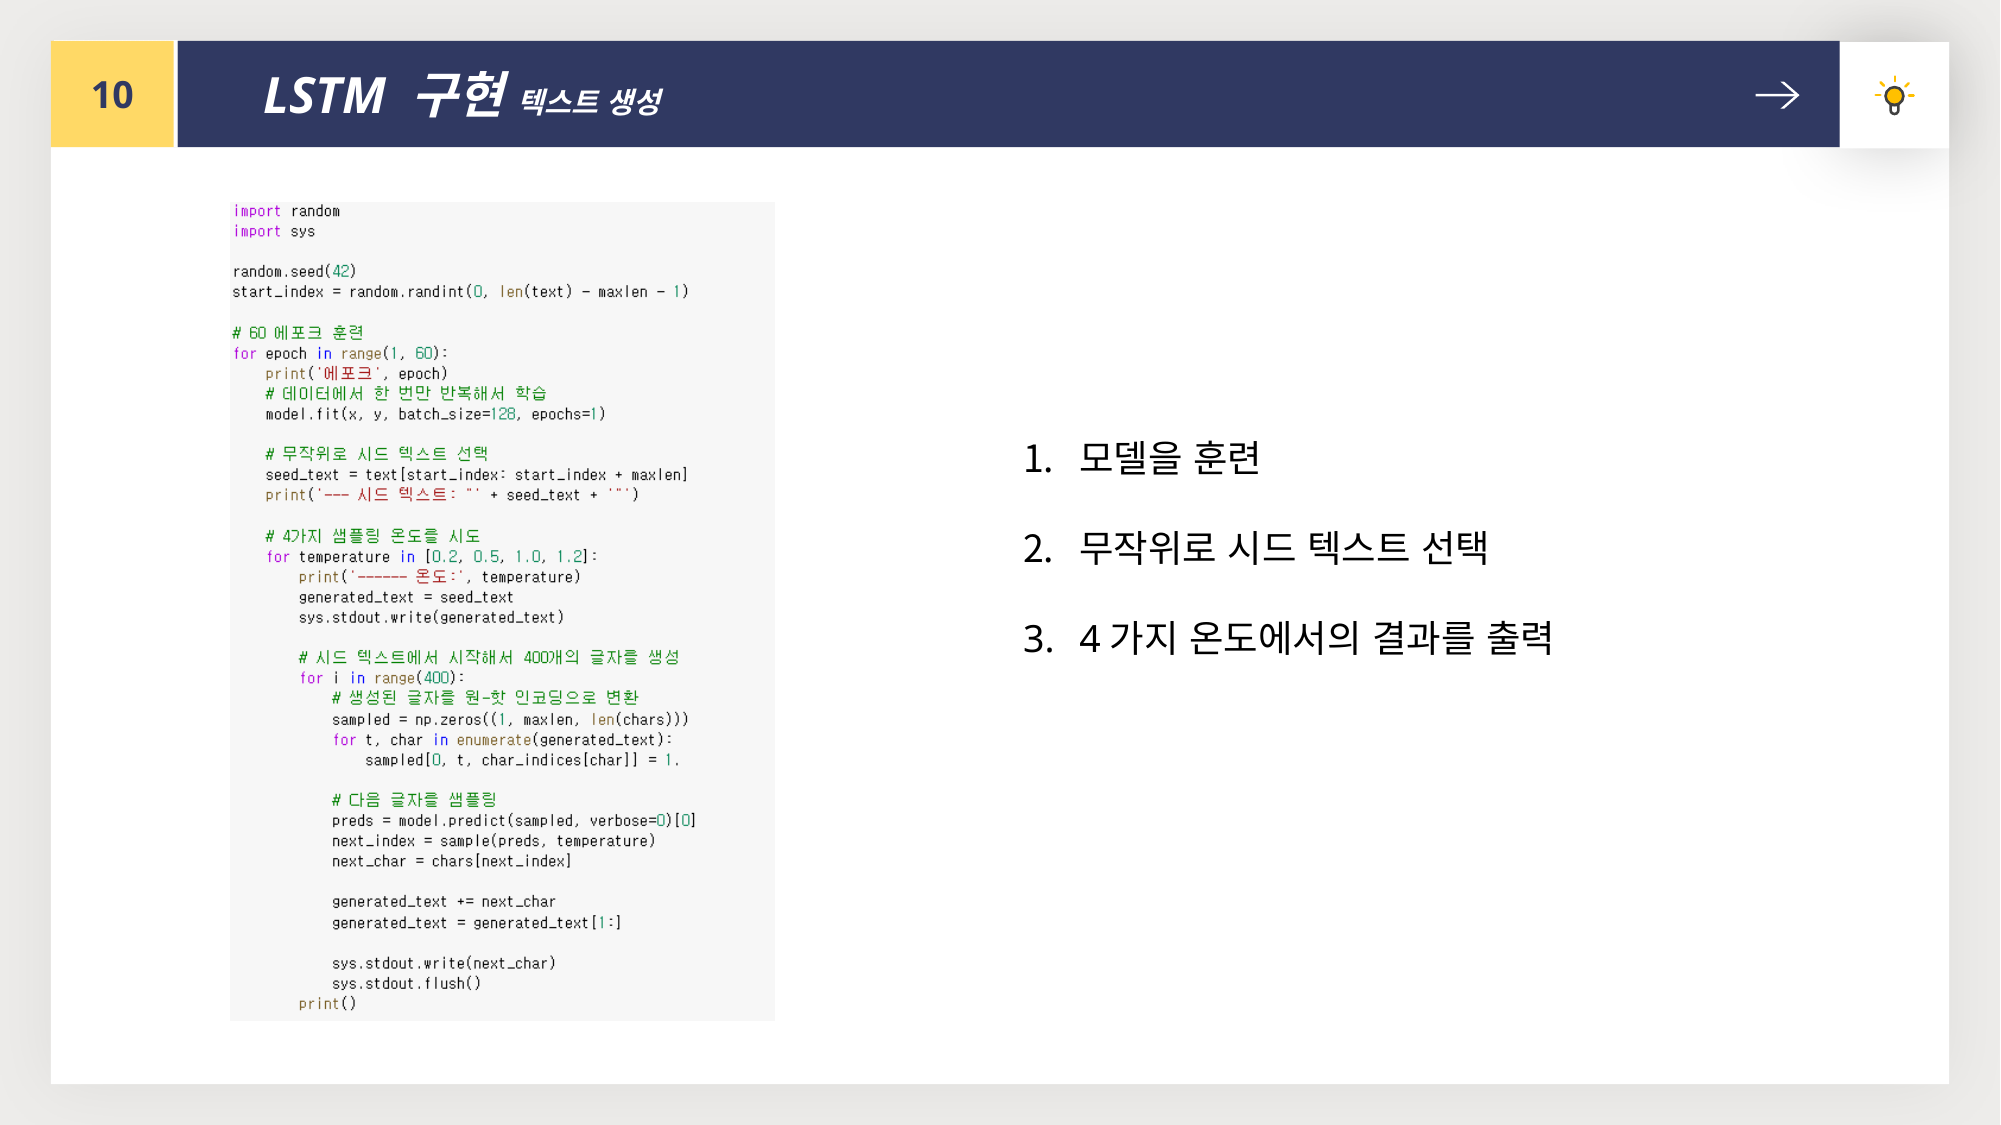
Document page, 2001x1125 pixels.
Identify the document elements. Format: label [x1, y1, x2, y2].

picture [229, 202, 775, 1021]
text_box [50, 40, 1950, 1085]
